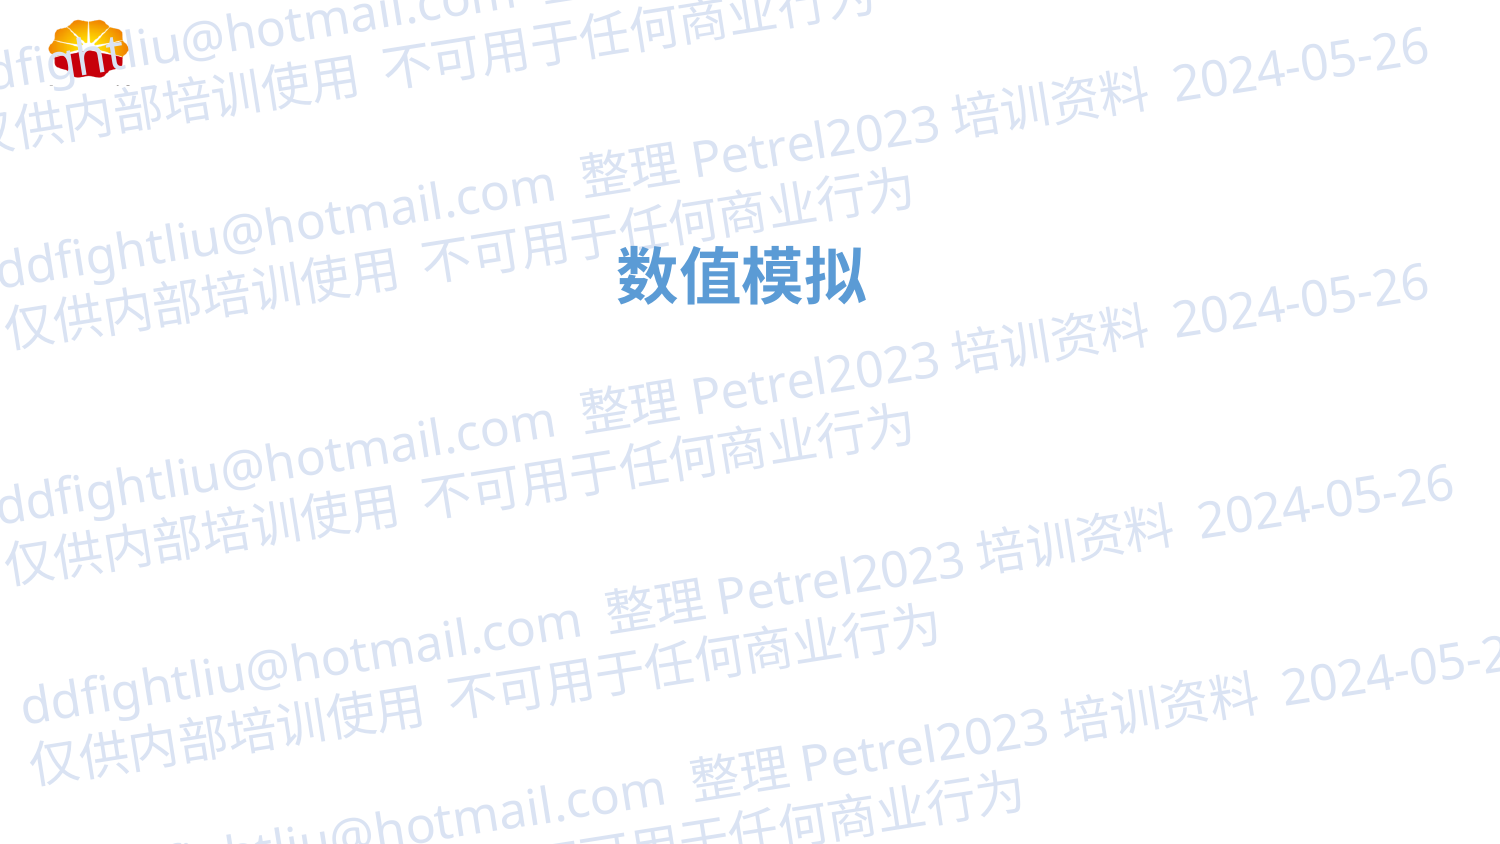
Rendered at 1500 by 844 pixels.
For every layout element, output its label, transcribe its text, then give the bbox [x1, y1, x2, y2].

picture [39, 19, 134, 86]
picture [53, 55, 68, 76]
text_box 数值模拟 [605, 231, 879, 318]
